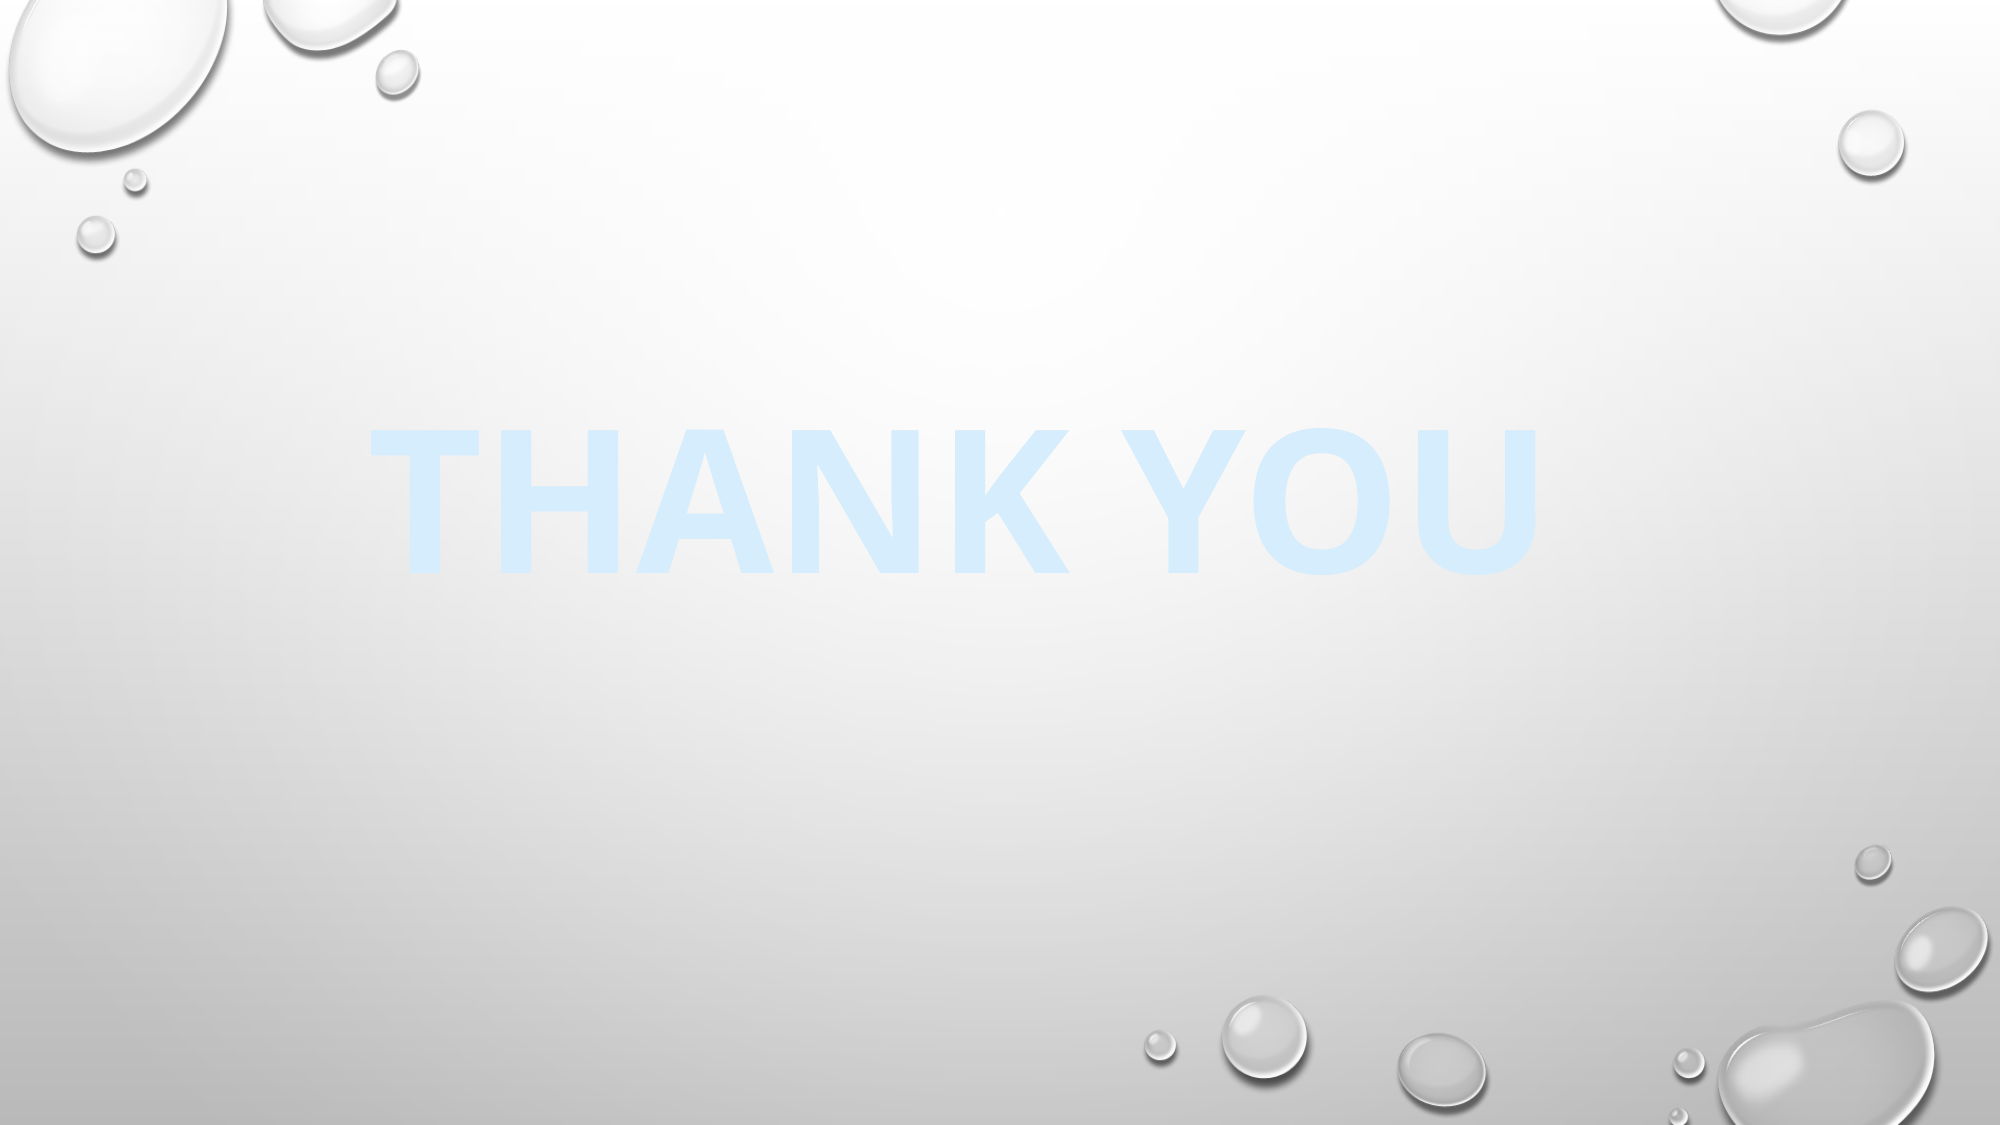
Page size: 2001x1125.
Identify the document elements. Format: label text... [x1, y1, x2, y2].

picture [0, 0, 2000, 1125]
title THANK YOU [110, 377, 1811, 640]
